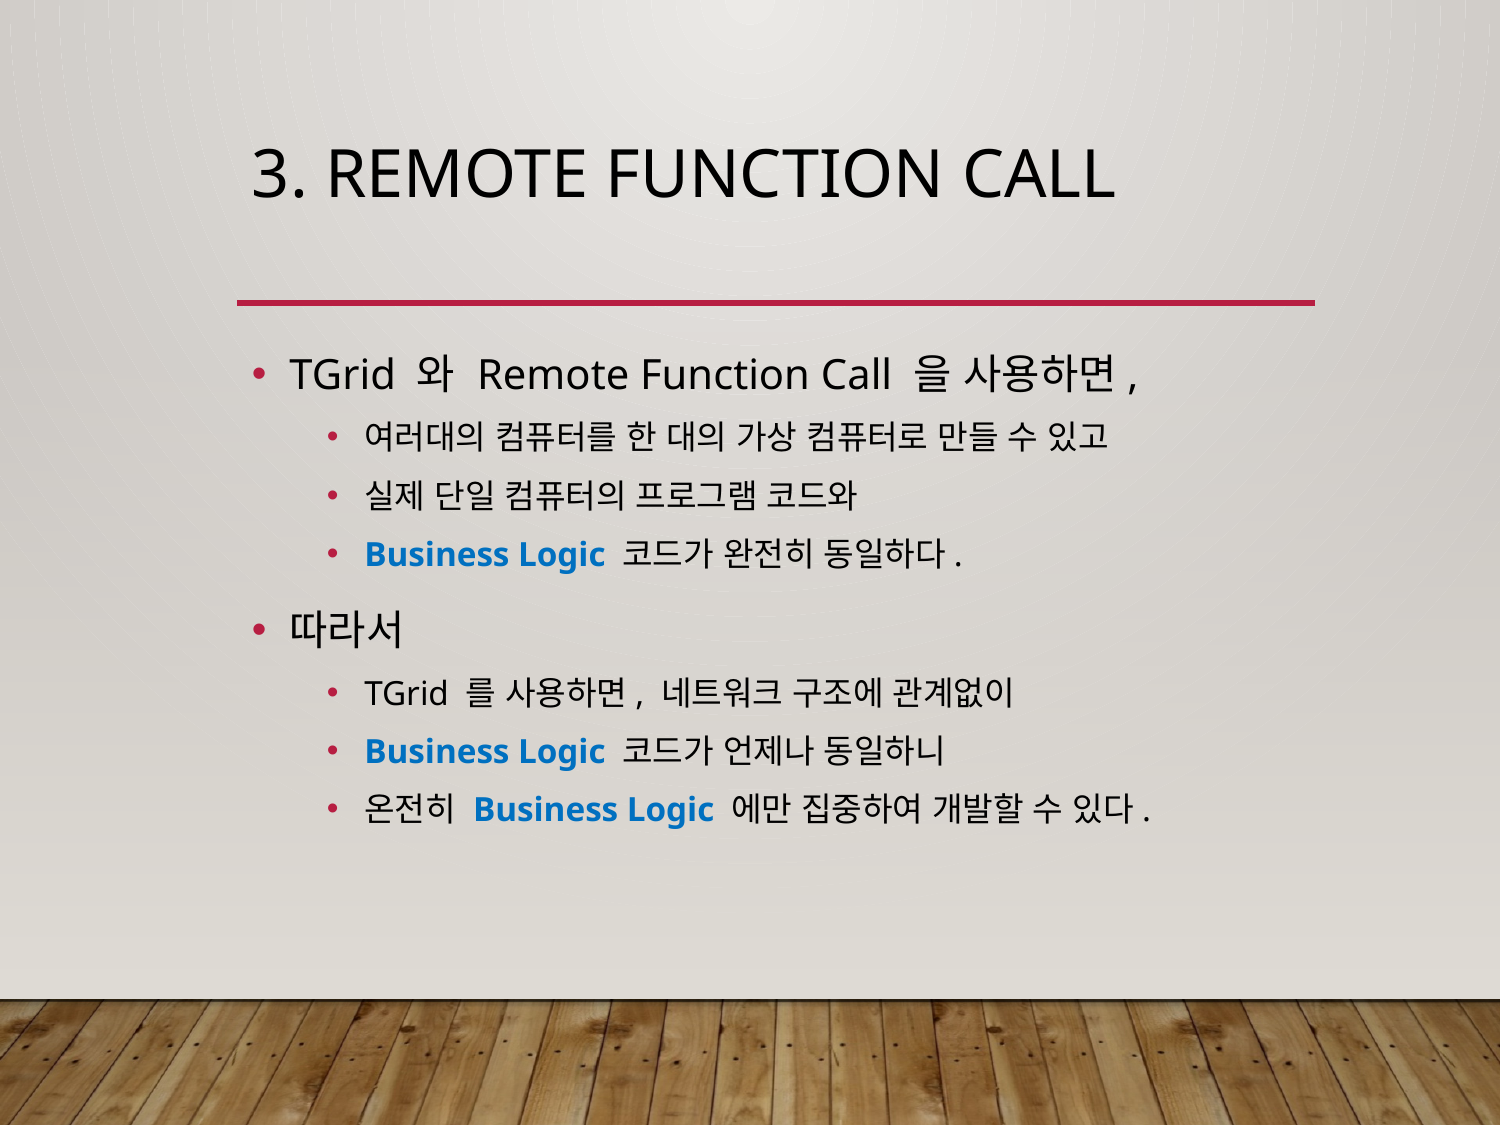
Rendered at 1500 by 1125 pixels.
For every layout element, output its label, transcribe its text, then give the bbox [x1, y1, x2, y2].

list TGrid 와 Remote Function Call 을 사용하면, 여러대의 컴퓨터를 한 대의 가상 컴퓨터로 만들 수 있고 실제 단일 컴퓨터의 프로그램 코드와 Business Logic 코드가 완전히 동일하다. 따라서 TGrid 를 사용하면, 네트워크 구조에 관계없이 Business Logic 코드가 언제나 동일하니 온전히 Business Logic 에만 집중하여 개발할 수 있다. [236, 330, 1315, 897]
picture [0, 999, 1500, 1125]
title 3. Remote Function Call [236, 131, 1315, 305]
